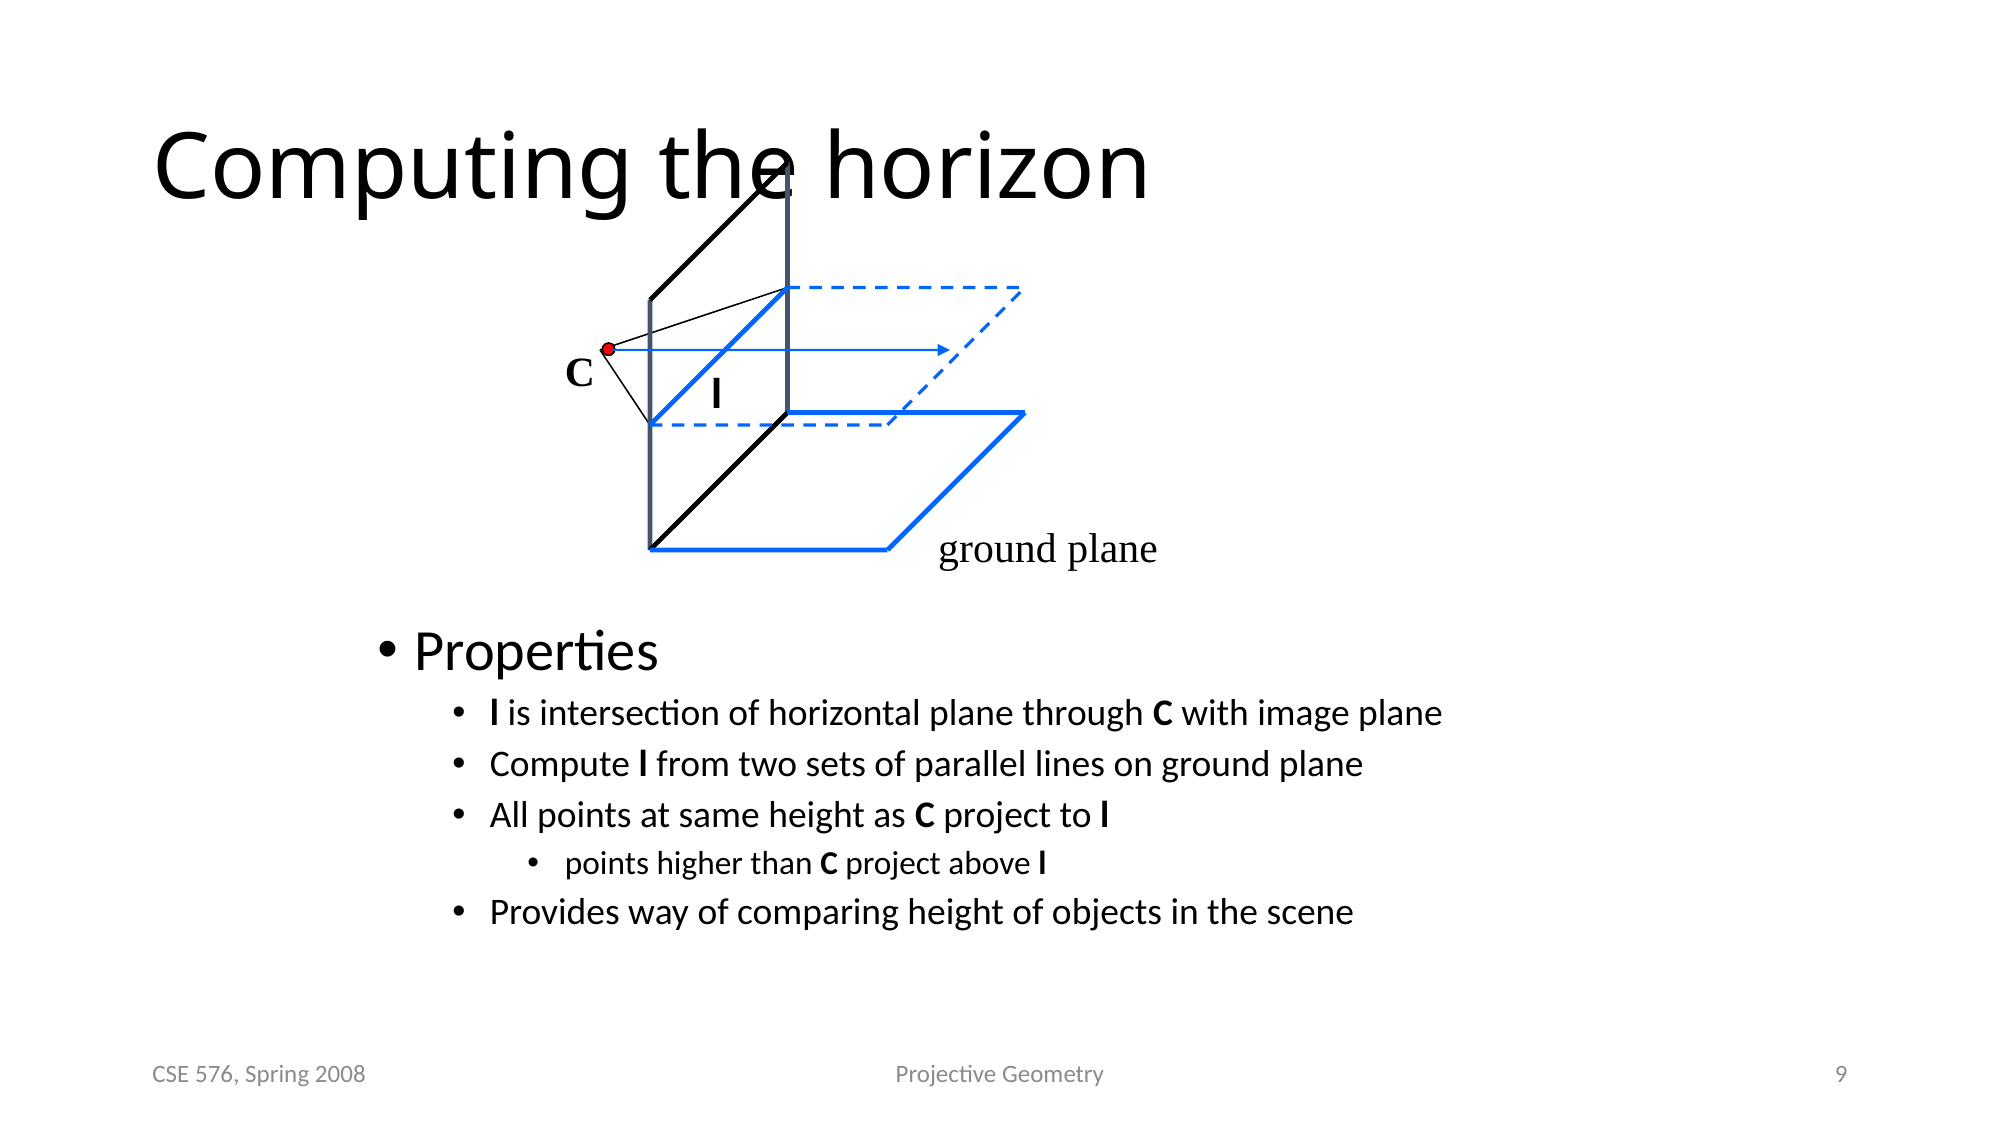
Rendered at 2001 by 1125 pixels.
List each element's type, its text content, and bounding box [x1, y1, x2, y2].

text_box [611, 343, 615, 355]
text_box C [550, 337, 611, 403]
list Properties l is intersection of horizontal plane through C with image plane Compute l from two sets of parallel lines on ground plane All points at same height as C project to l points higher than C project above l Provides way of comparing height of objects in the scene [362, 612, 1700, 1113]
slide_number 9 [1700, 1042, 1863, 1103]
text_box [649, 287, 1025, 425]
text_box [649, 425, 1025, 550]
slide_number CSE 576, Spring 2008 [137, 1042, 362, 1103]
text_box ground plane [923, 513, 1173, 578]
title Computing the horizon [137, 59, 1863, 278]
